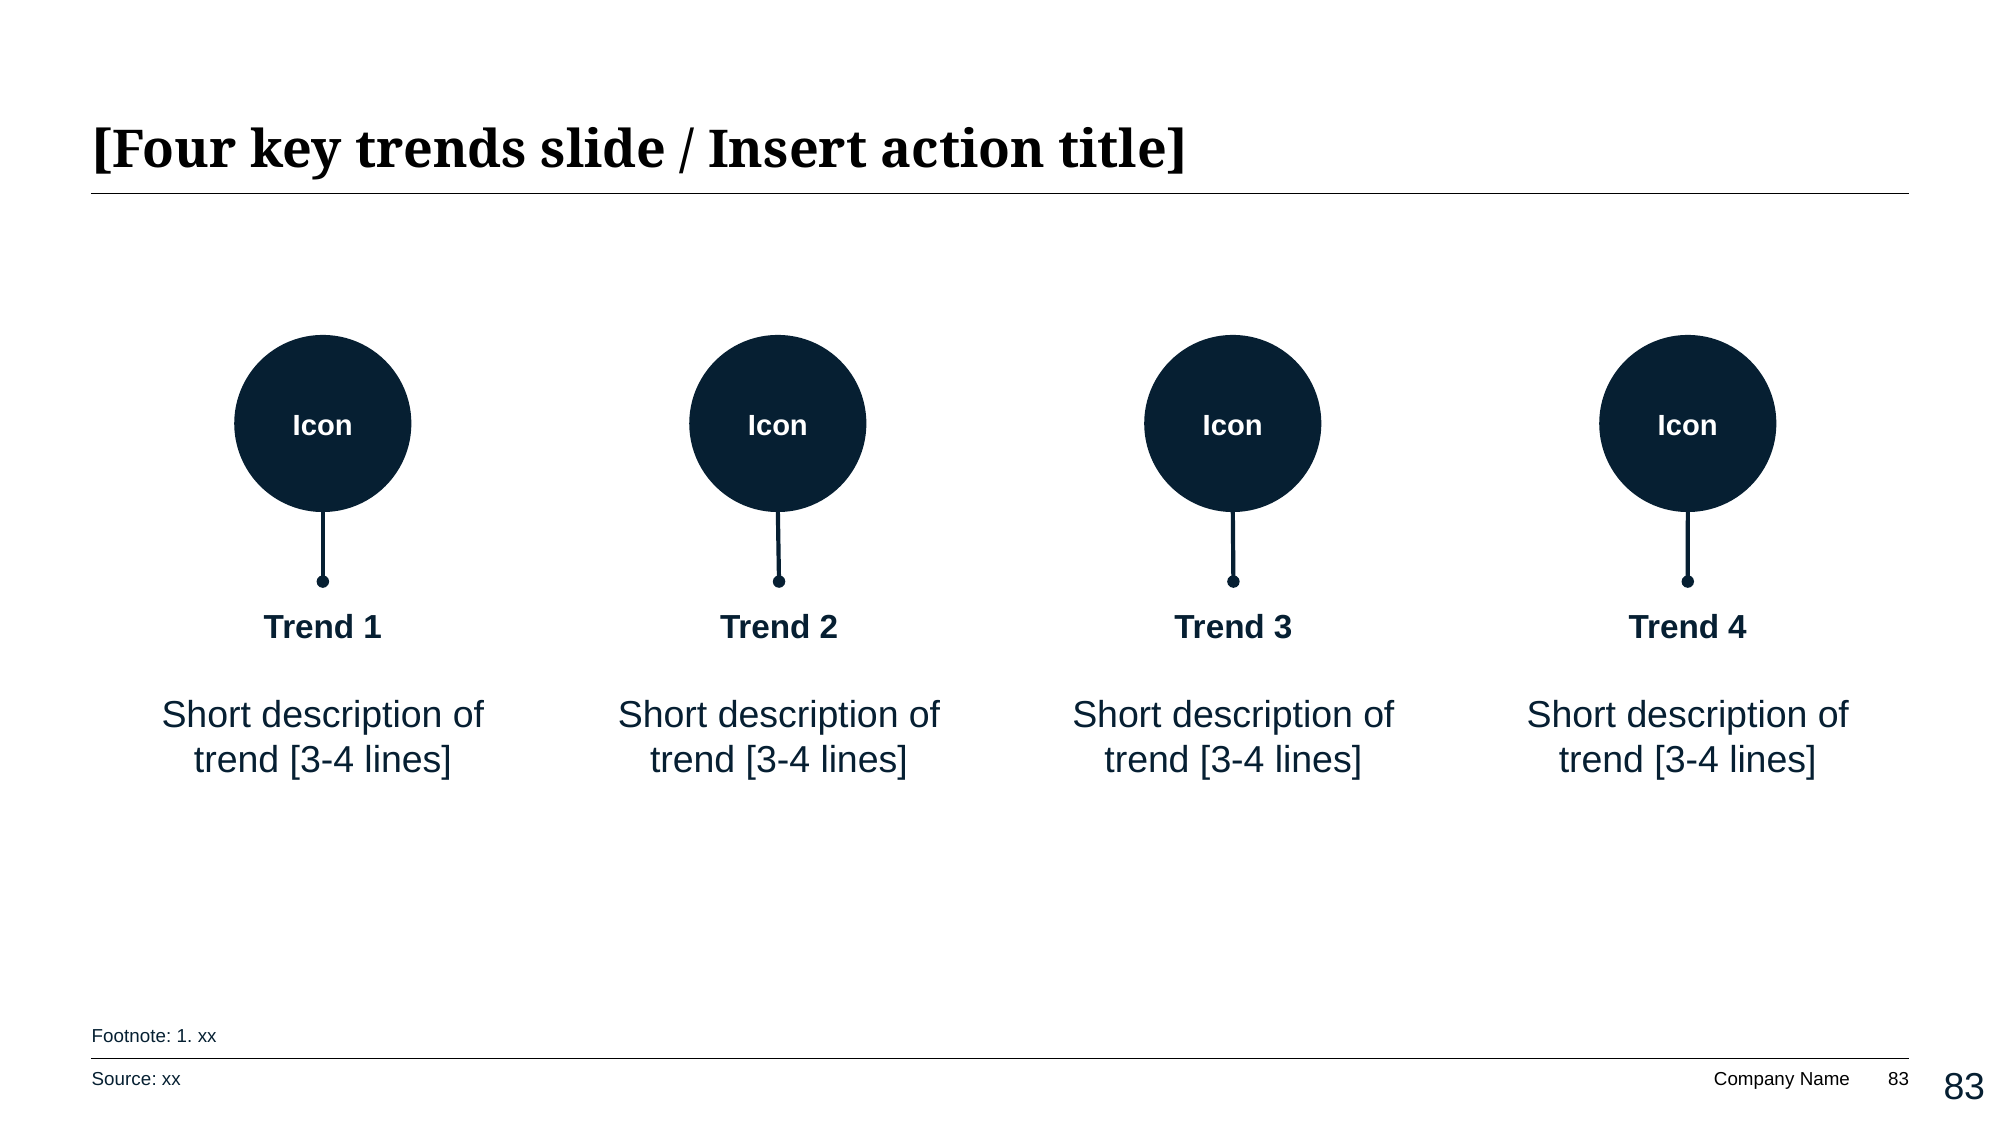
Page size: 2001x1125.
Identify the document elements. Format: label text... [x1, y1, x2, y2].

text_box Trend 2 Short description of trend [3-4 lines] [595, 581, 963, 788]
text_box Trend 3 Short description of trend [3-4 lines] [1050, 581, 1417, 788]
text_box Icon [1598, 334, 1778, 513]
text_box Source: xx [76, 1066, 1274, 1109]
text_box Trend 4 Short description of trend [3-4 lines] [1504, 581, 1871, 788]
text_box Footnote: 1. xx [76, 1005, 1618, 1066]
text_box Icon [233, 334, 413, 513]
text_box Icon [1143, 334, 1323, 513]
text_box Trend 1 Short description of trend [3-4 lines] [139, 581, 507, 788]
title [Four key trends slide / Insert action title] [91, 58, 1909, 179]
text_box Icon [688, 334, 868, 513]
slide_number 83 [1911, 1054, 2000, 1115]
